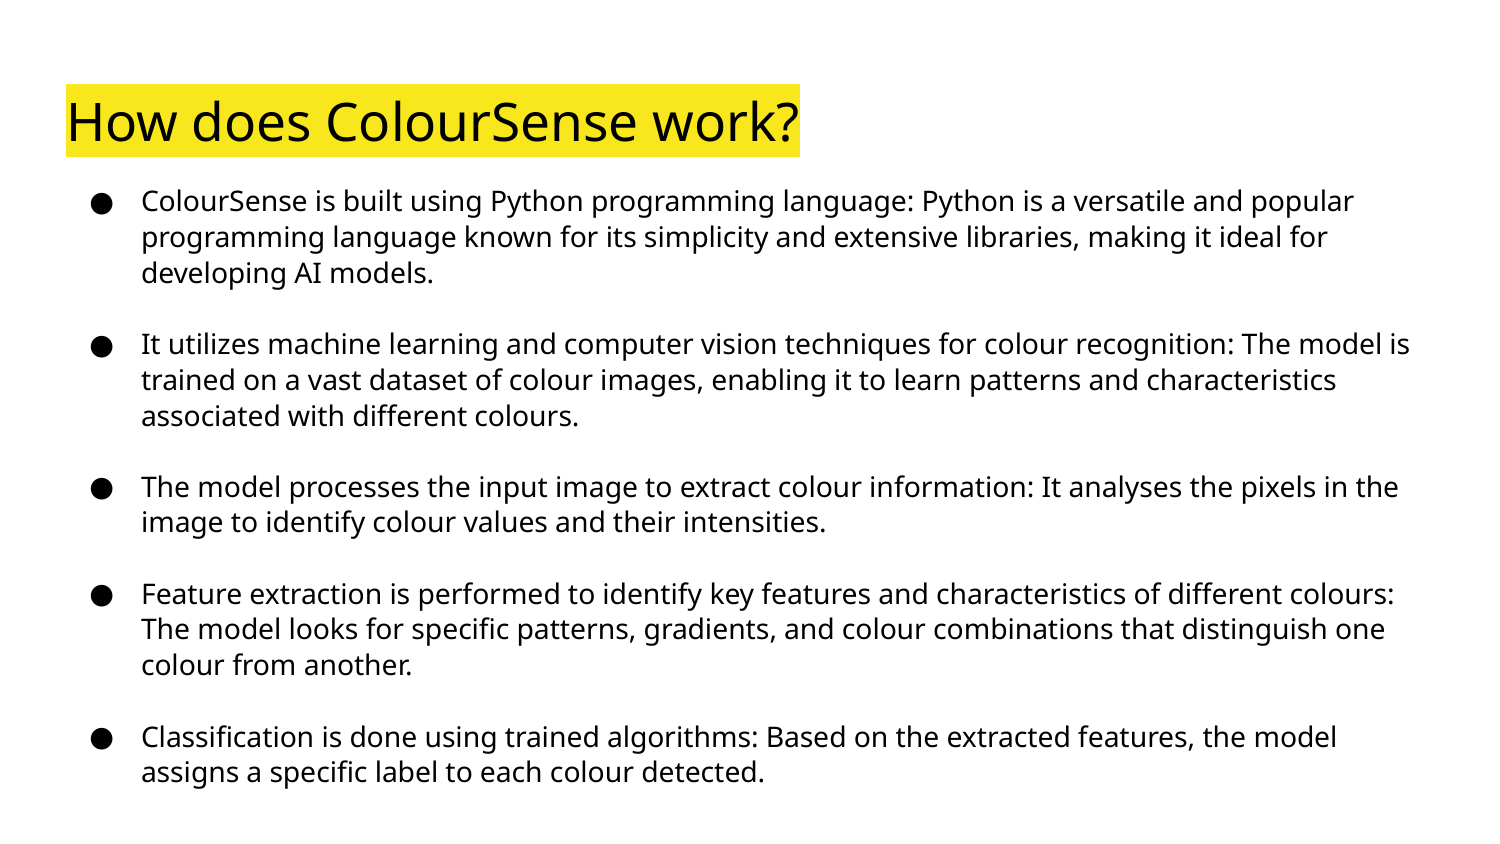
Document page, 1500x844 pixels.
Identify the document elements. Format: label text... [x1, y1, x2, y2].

title How does ColourSense work? [51, 72, 1449, 166]
list ColourSense is built using Python programming language: Python is a versatile and popular programming language known for its simplicity and extensive libraries, making it ideal for developing AI models. It utilizes machine learning and computer vision techniques for colour recognition: The model is trained on a vast dataset of colour images, enabling it to learn patterns and characteristics associated with different colours. The model processes the input image to extract colour information: It analyses the pixels in the image to identify colour values and their intensities. Feature extraction is performed to identify key features and characteristics of different colours: The model looks for specific patterns, gradients, and colour combinations that distinguish one colour from another. Classification is done using trained algorithms: Based on the extracted features, the model assigns a specific label to each colour detected. [51, 166, 1449, 799]
